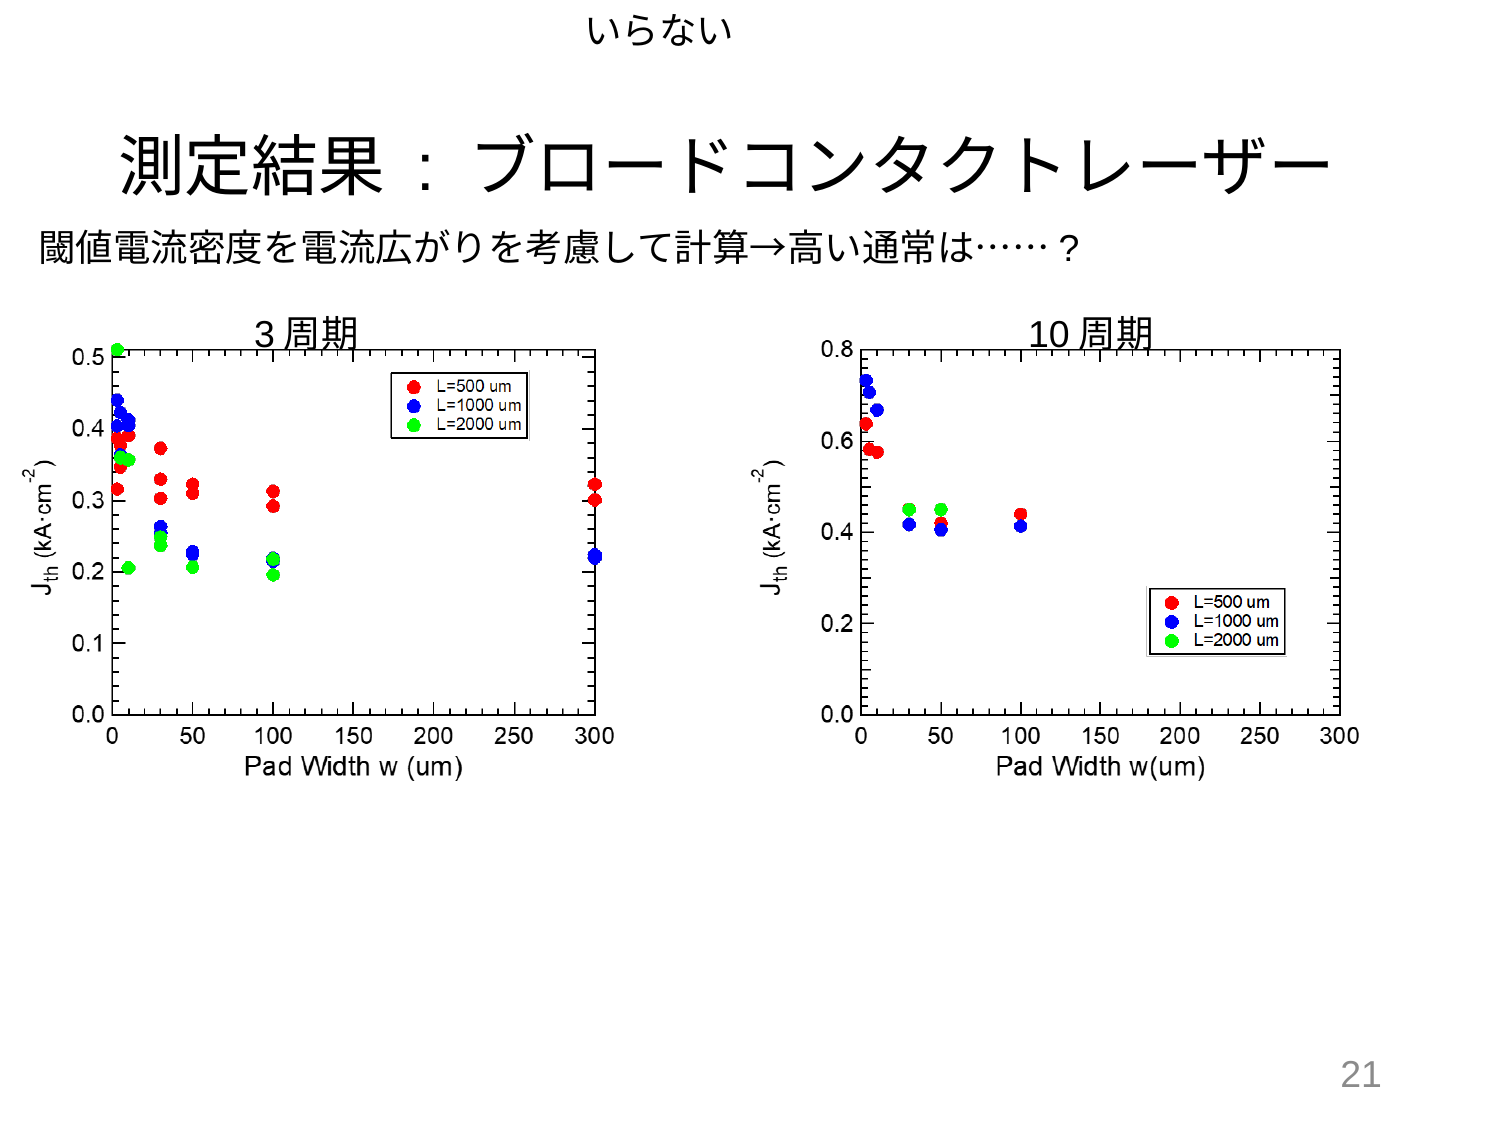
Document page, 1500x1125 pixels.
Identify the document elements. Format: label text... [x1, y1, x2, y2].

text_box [735, 302, 1400, 804]
title 測定結果 : ブロードコンタクトレーザー [103, 59, 1397, 216]
slide_number 20 [1059, 1042, 1397, 1103]
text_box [0, 302, 655, 804]
text_box いらない [569, 0, 781, 60]
text_box 閾値電流密度を電流広がりを考慮して計算→高い通常は……? [23, 216, 1500, 277]
